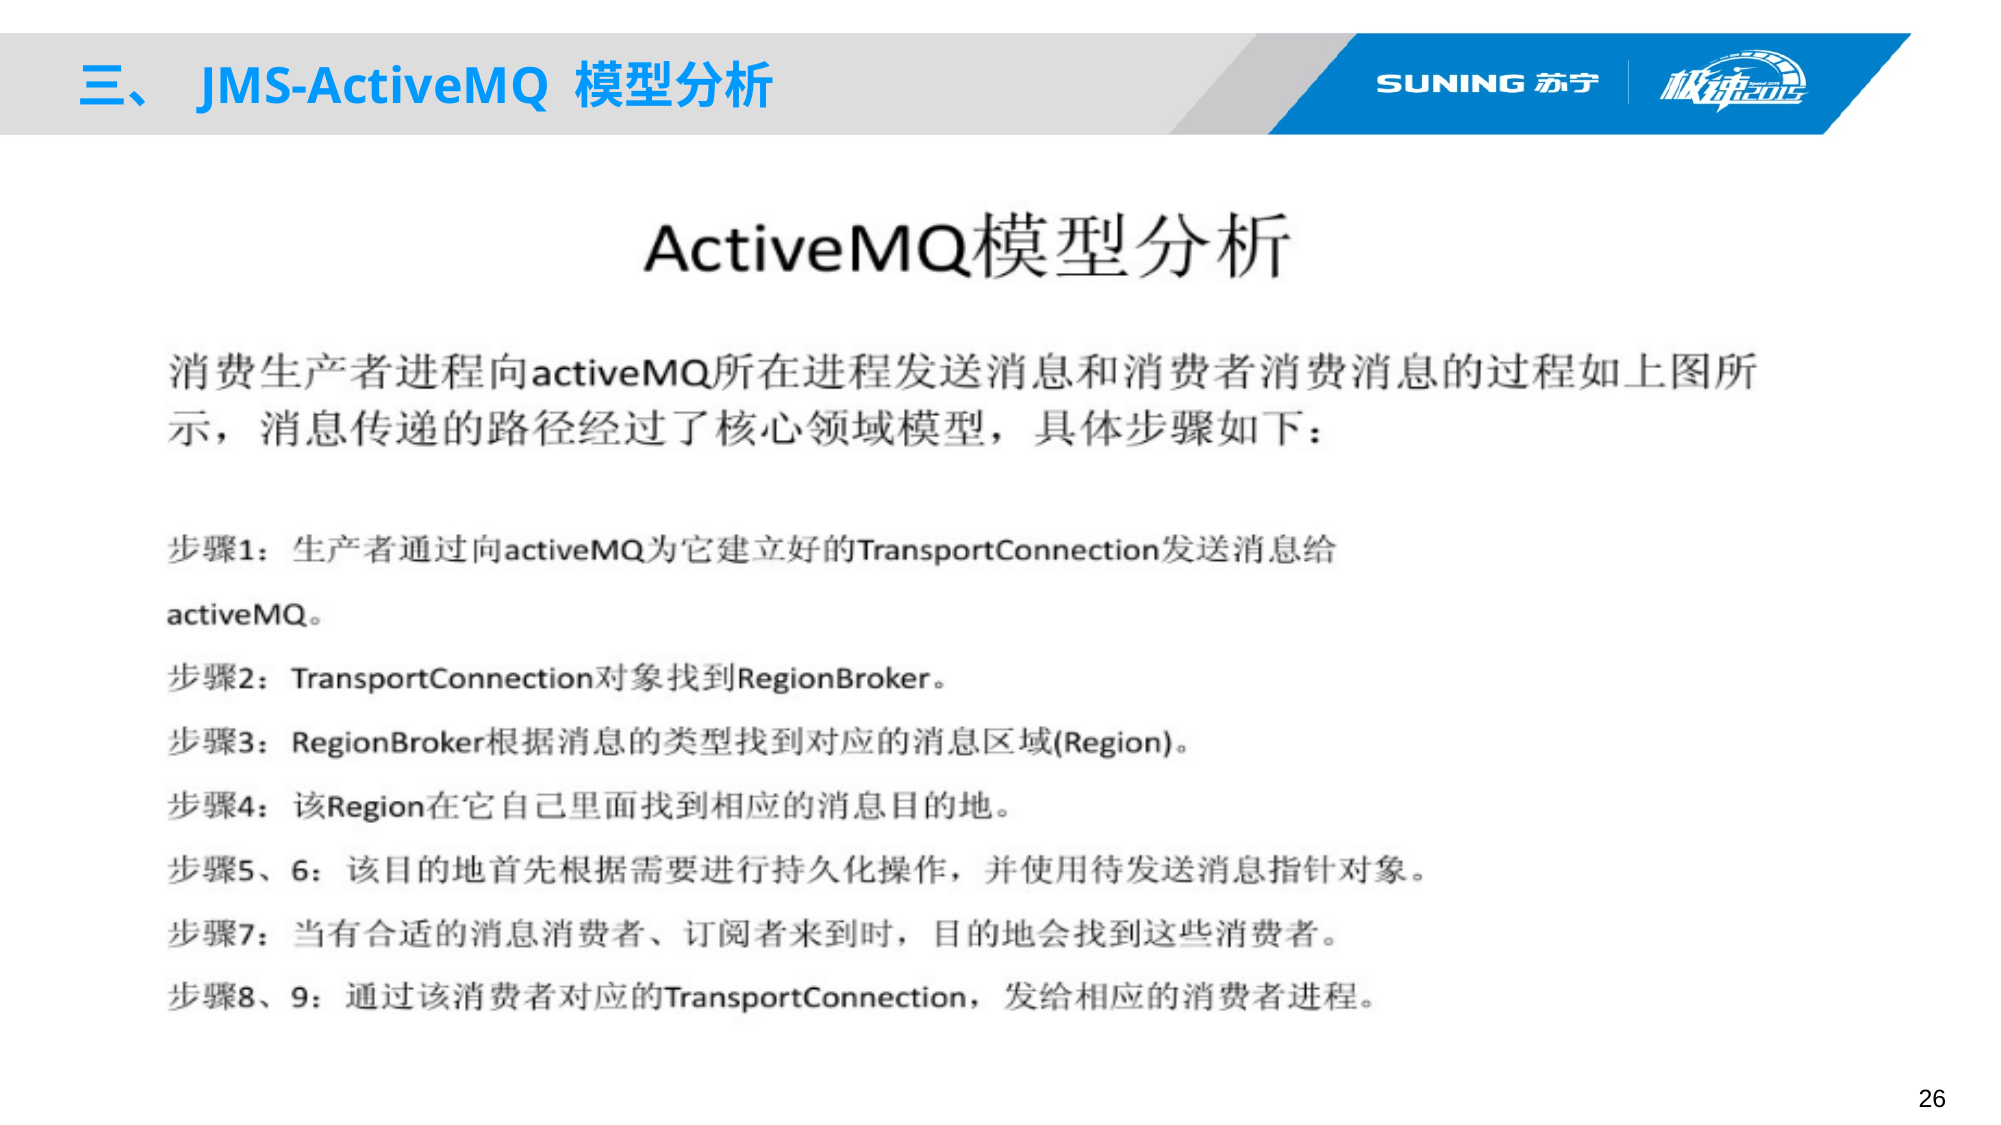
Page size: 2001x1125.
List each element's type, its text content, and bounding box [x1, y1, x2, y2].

picture [0, 0, 2001, 1125]
title 三、 JMS-ActiveMQ 模型分析 [62, 33, 1327, 134]
